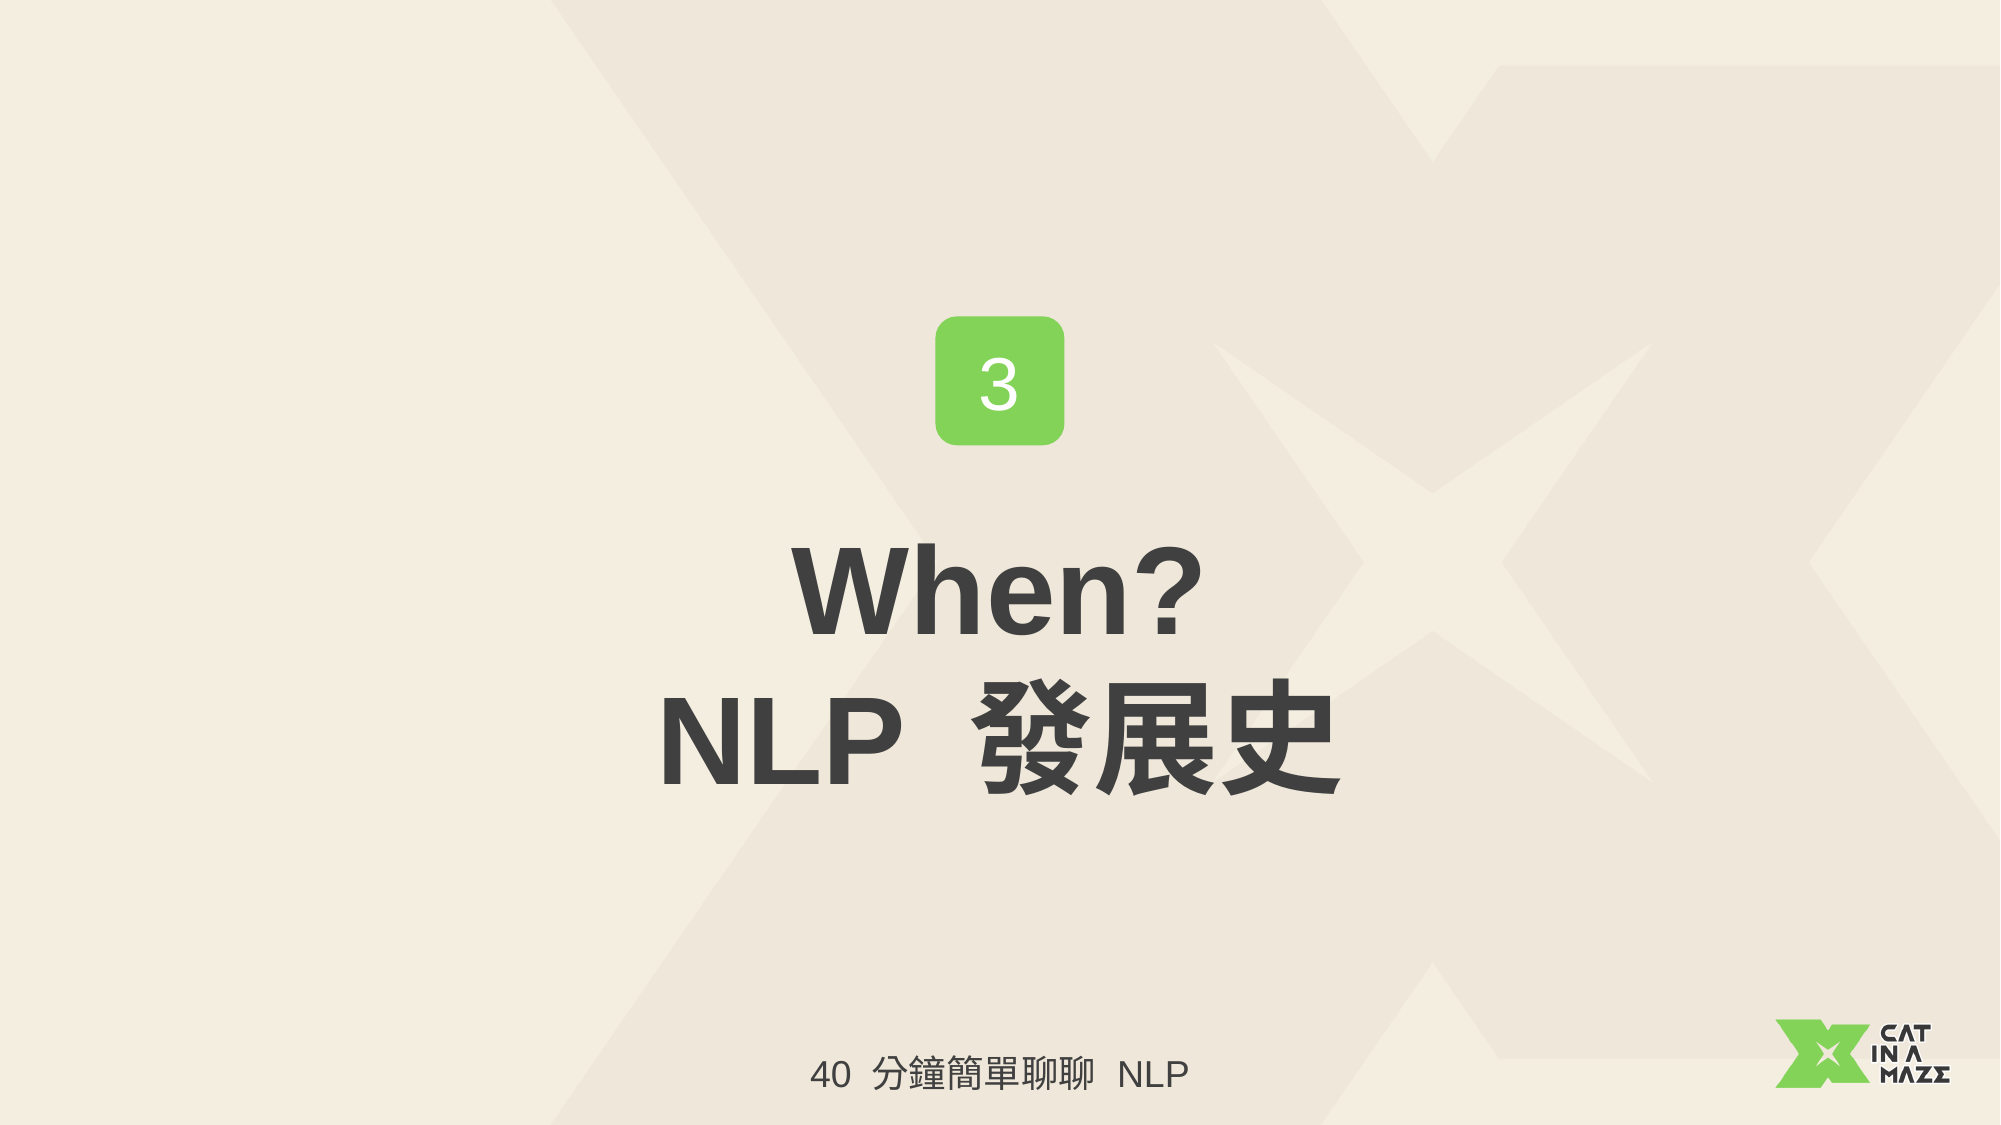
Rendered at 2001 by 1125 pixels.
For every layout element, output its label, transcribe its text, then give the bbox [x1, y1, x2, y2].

footer 40 分鐘簡單聊聊 NLP [662, 1042, 1338, 1103]
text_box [652, 316, 1348, 820]
picture [0, 0, 2001, 1125]
